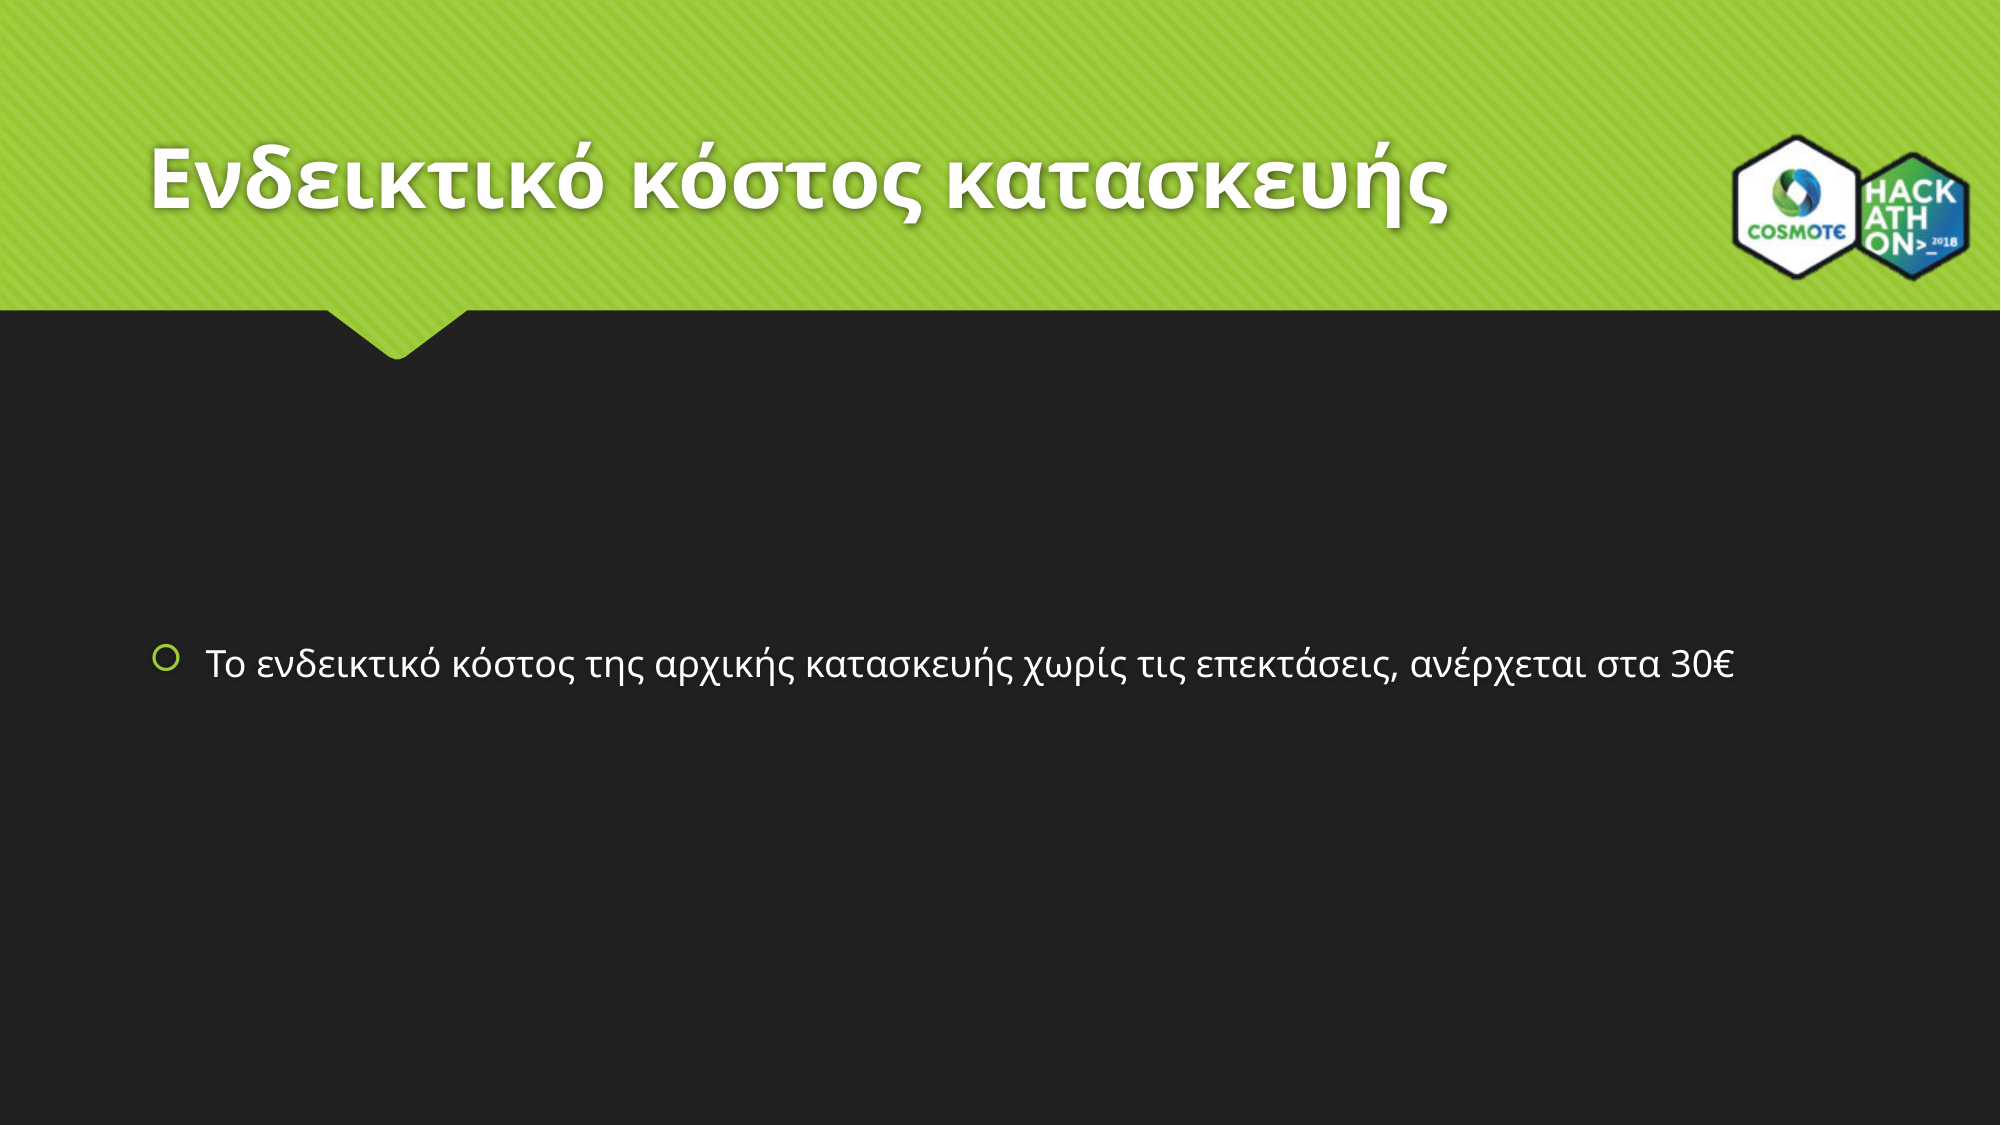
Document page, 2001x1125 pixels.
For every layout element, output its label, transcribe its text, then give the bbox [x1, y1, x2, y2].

picture [1685, 73, 2000, 290]
title Ενδεικτικό κόστος κατασκευής [132, 73, 1868, 233]
list Το ενδεικτικό κόστος της αρχικής κατασκευής χωρίς τις επεκτάσεις, ανέρχεται στα 30€ [134, 364, 1866, 962]
